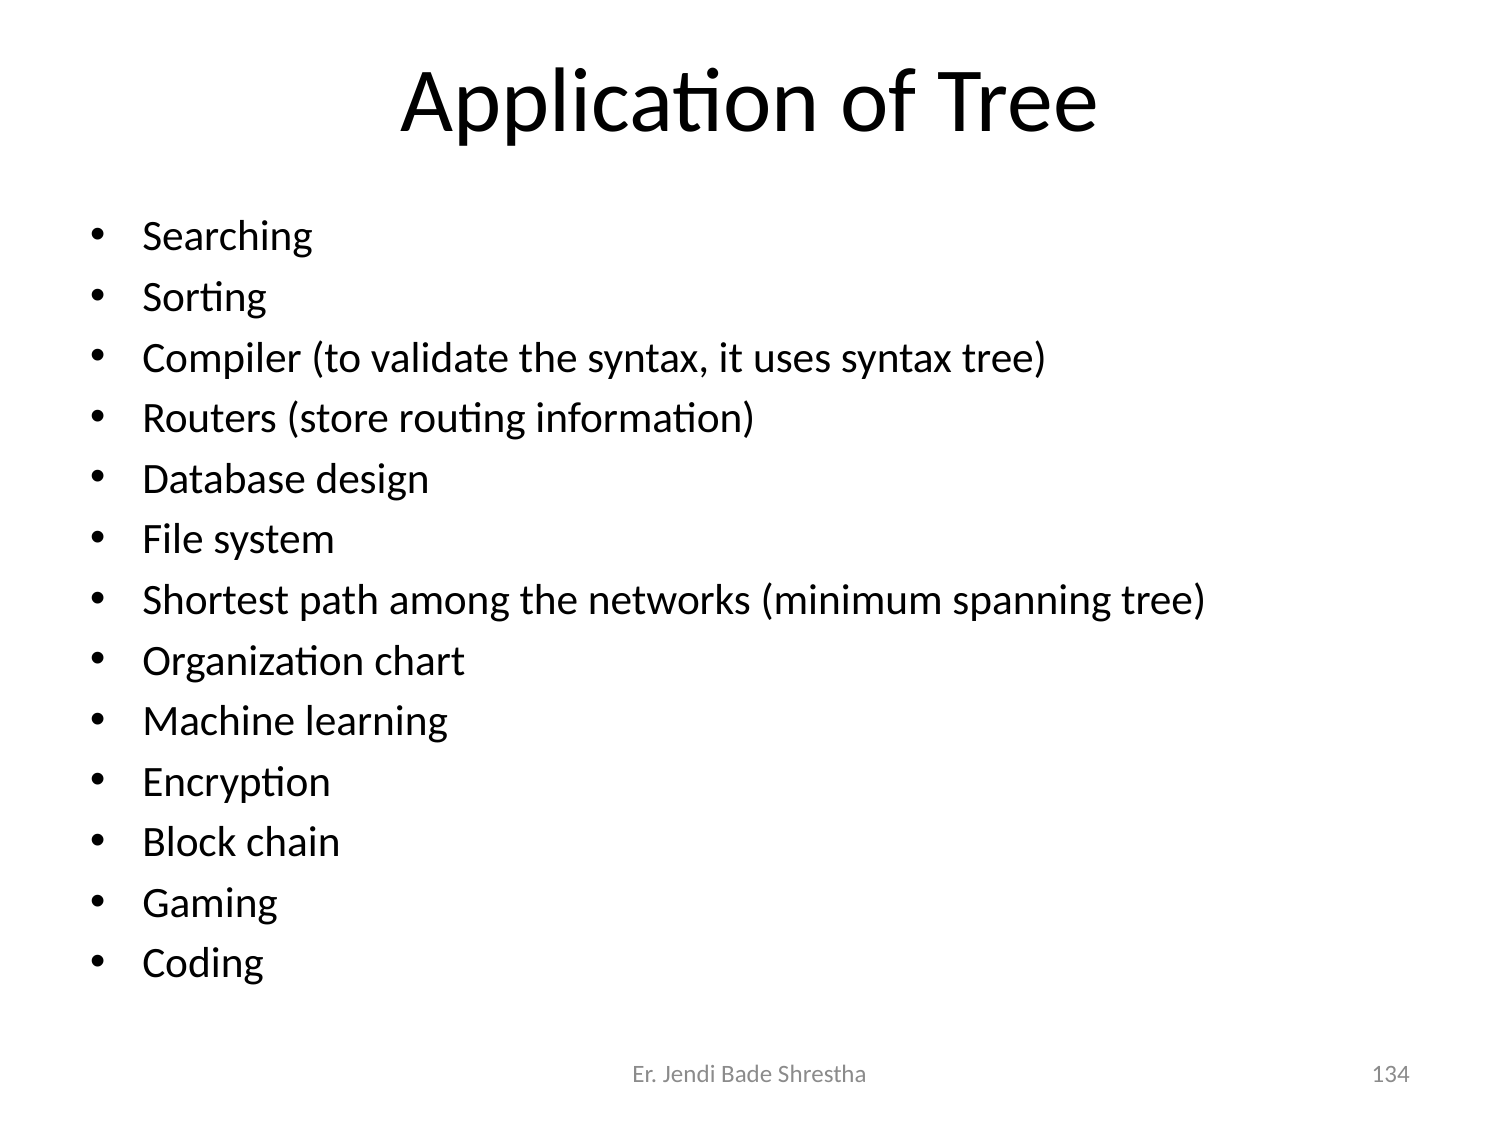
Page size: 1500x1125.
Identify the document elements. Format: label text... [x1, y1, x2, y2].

slide_number 134 [1074, 1042, 1425, 1103]
footer Er. Jendi Bade Shrestha [512, 1042, 988, 1103]
title Application of Tree [75, 0, 1425, 189]
list Searching Sorting Compiler (to validate the syntax, it uses syntax tree) Routers (store routing information) Database design File system Shortest path among the networks (minimum spanning tree) Organization chart Machine learning Encryption Block chain Gaming Coding [75, 200, 1425, 1005]
